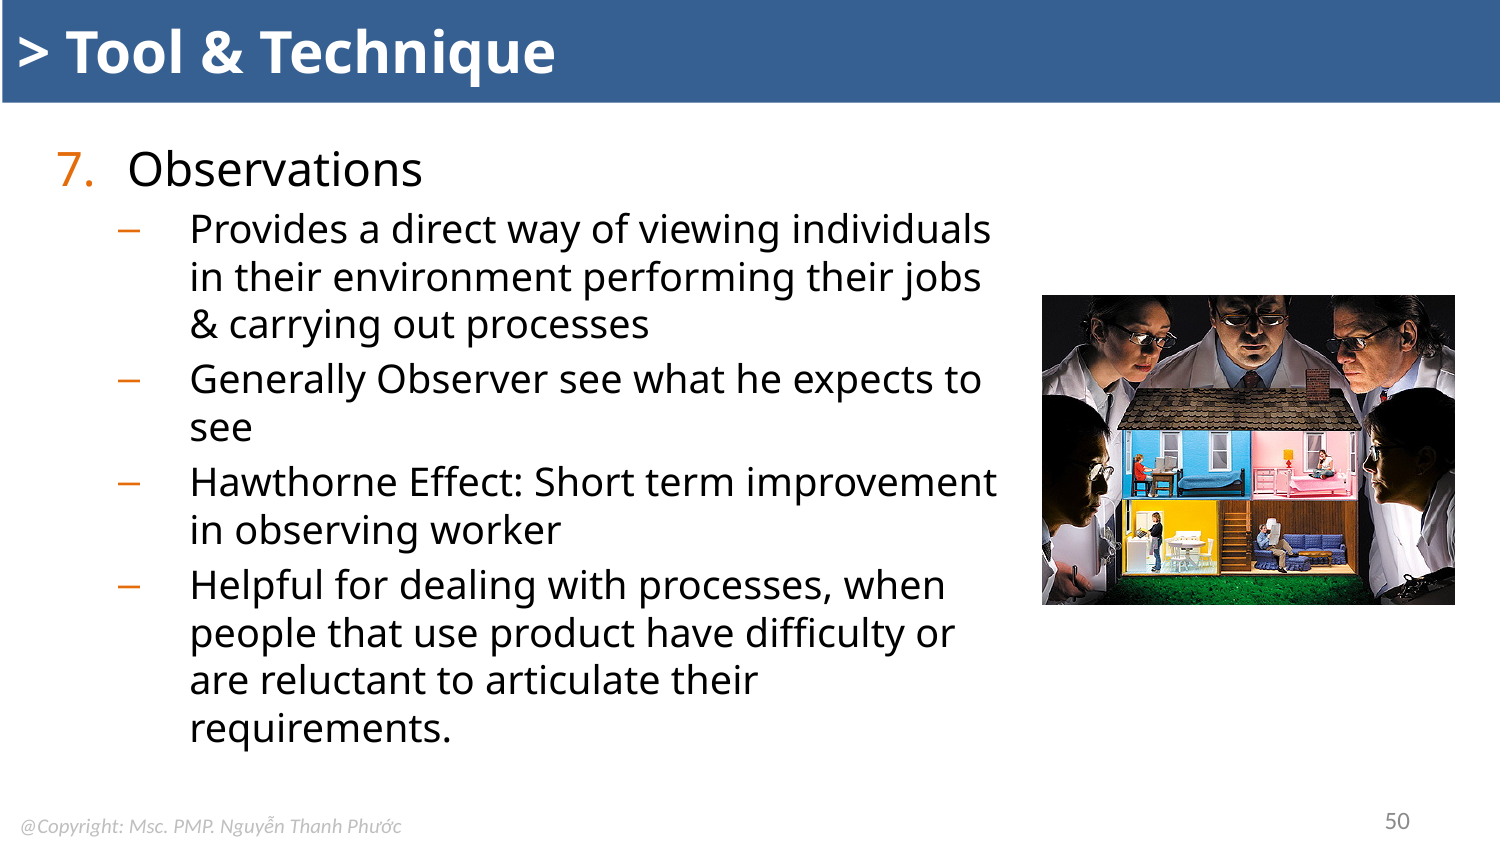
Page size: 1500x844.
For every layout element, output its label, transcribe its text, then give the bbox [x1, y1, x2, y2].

picture [1042, 295, 1455, 605]
list Observations Provides a direct way of viewing individuals in their environment performing their jobs & carrying out processes Generally Observer see what he expects to see Hawthorne Effect: Short term improvement in observing worker Helpful for dealing with processes, when people that use product have difficulty or are reluctant to articulate their requirements. [40, 131, 1016, 785]
slide_number 50 [1074, 797, 1425, 843]
title > Tool & Technique [2, 0, 1500, 103]
